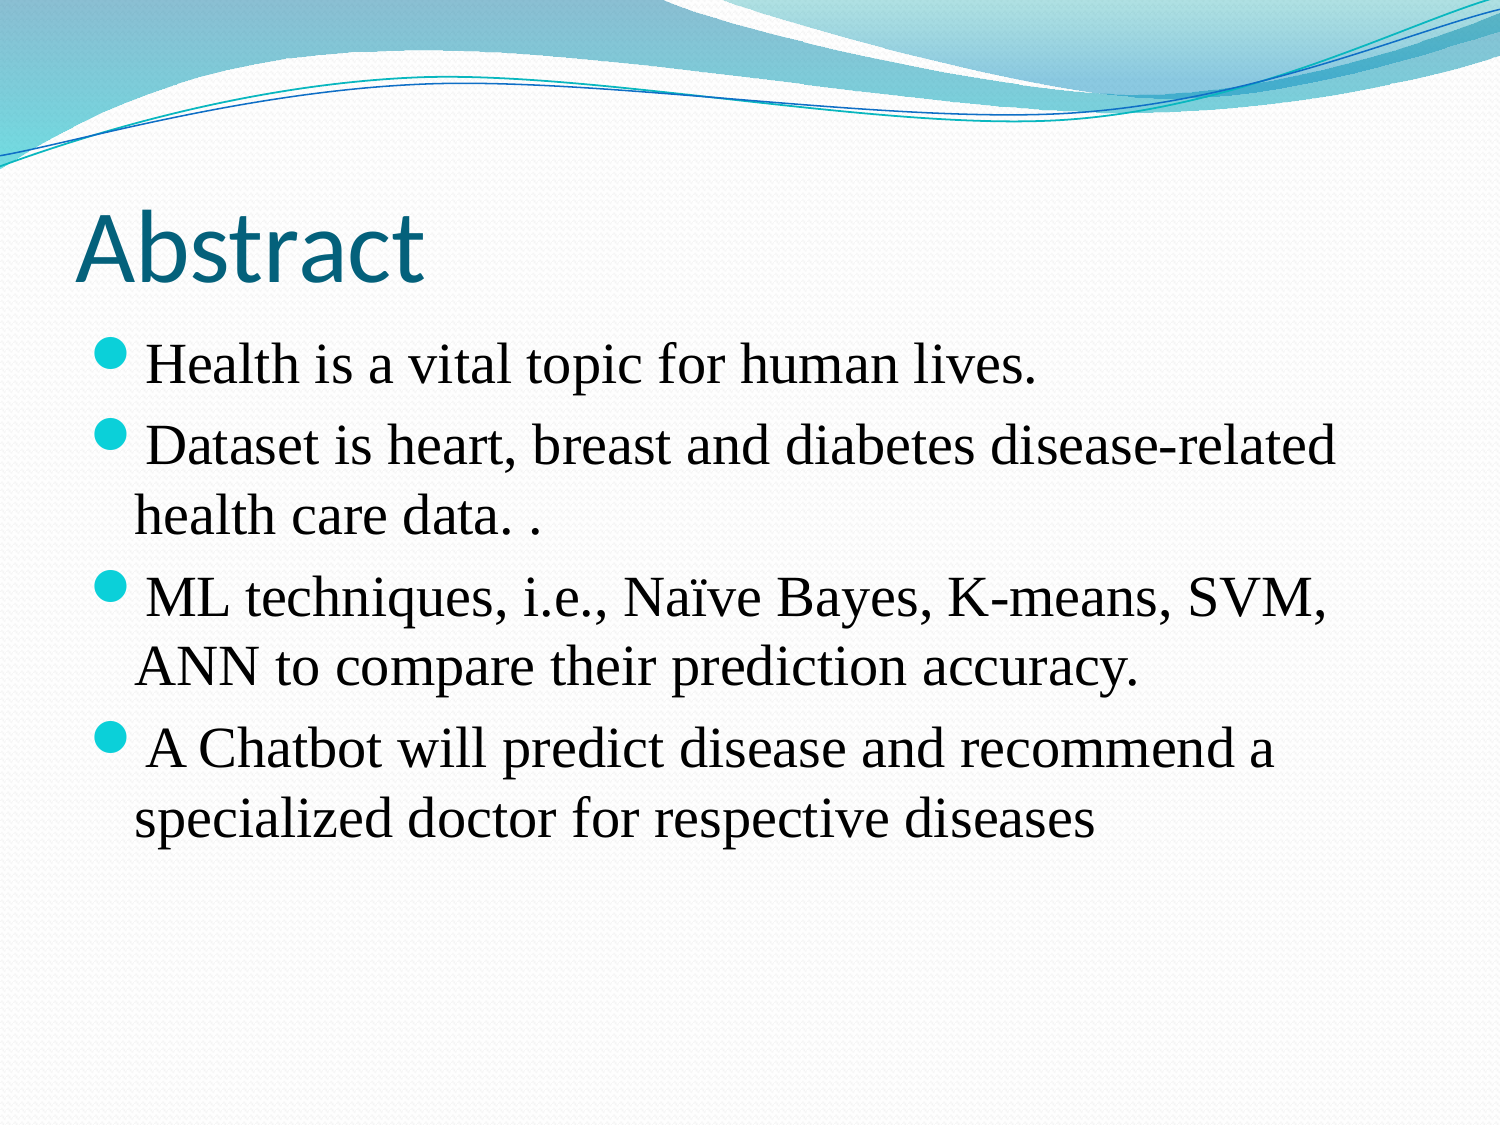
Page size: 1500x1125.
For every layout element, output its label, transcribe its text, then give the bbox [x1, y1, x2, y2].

list Health is a vital topic for human lives. Dataset is heart, breast and diabetes disease-related health care data. . ML techniques, i.e., Naïve Bayes, K-means, SVM, ANN to compare their prediction accuracy. A Chatbot will predict disease and recommend a specialized doctor for respective diseases [75, 317, 1425, 1038]
title Abstract [75, 115, 1425, 303]
